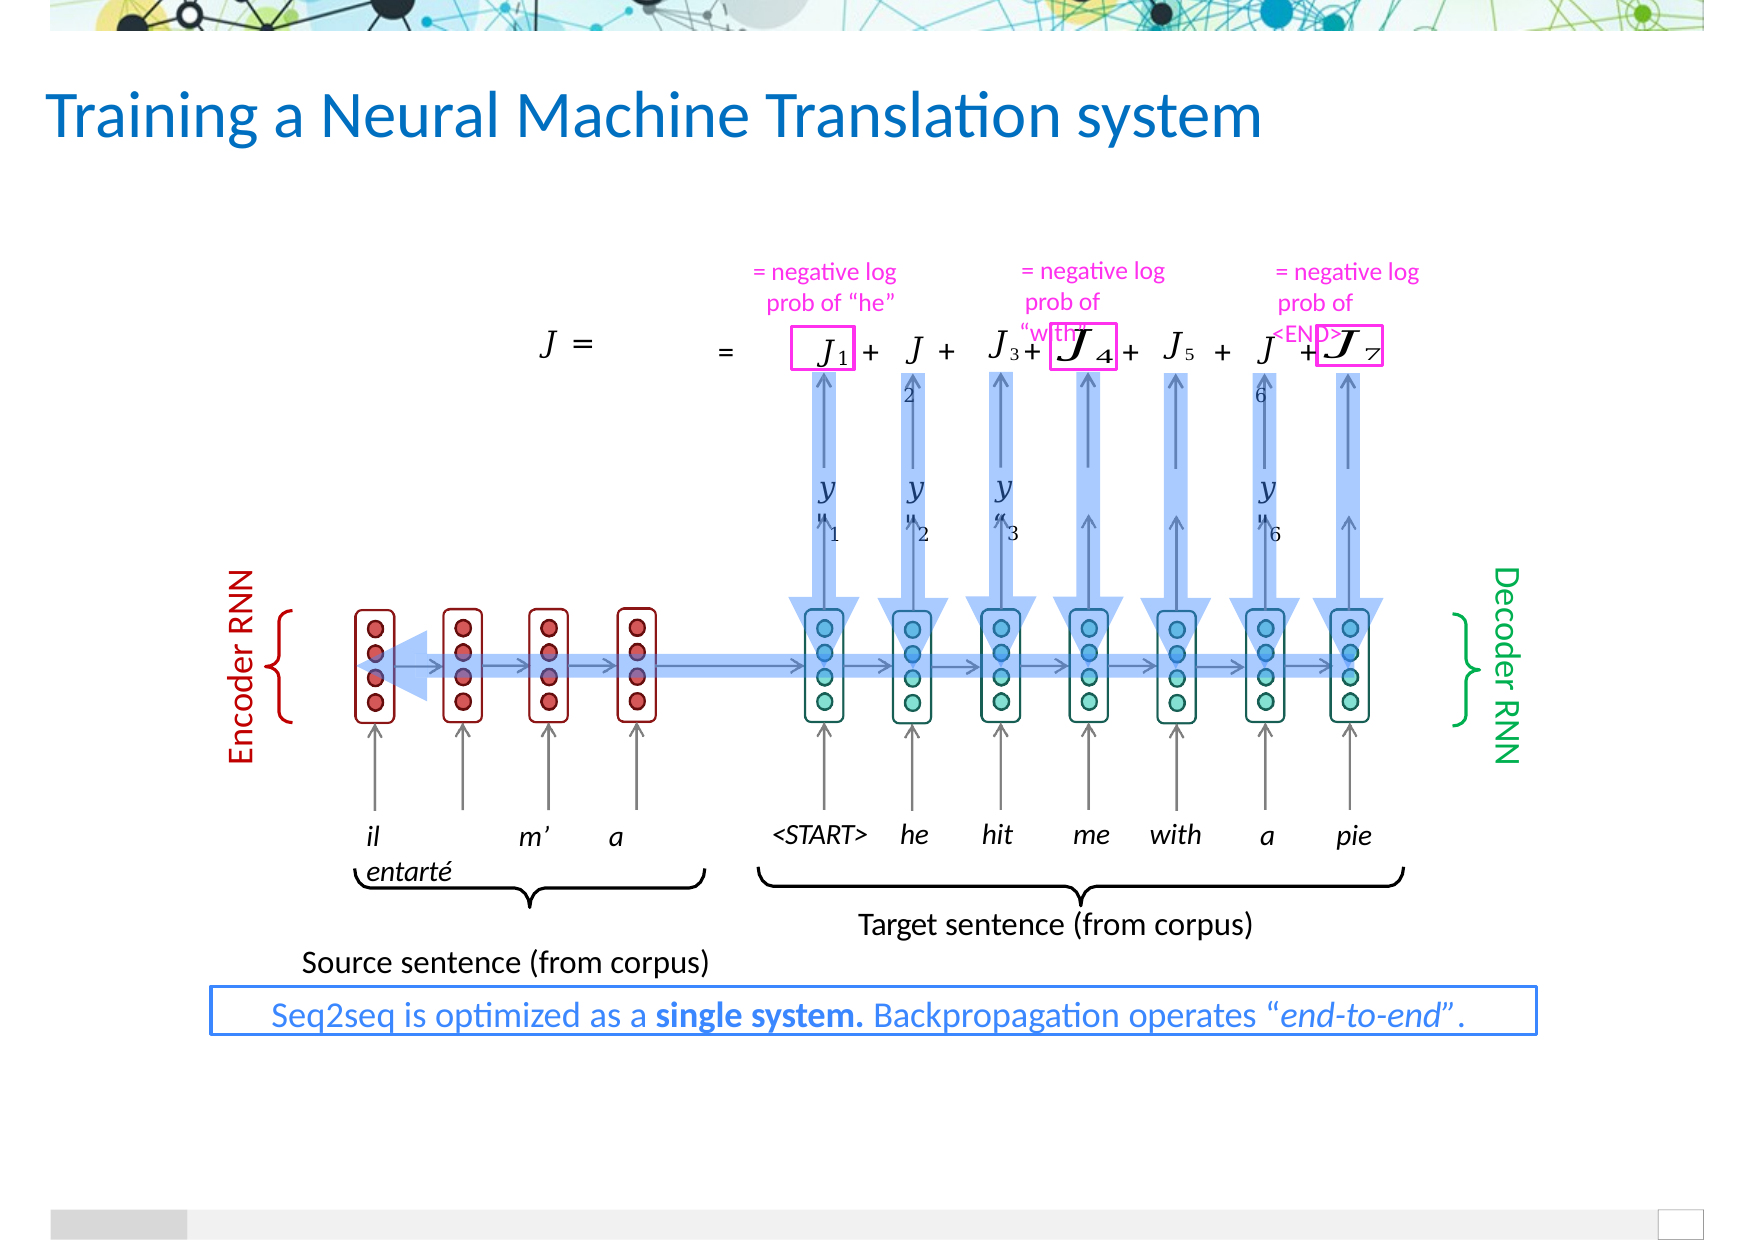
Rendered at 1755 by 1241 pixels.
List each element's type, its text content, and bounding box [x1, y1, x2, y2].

text_box Encoder RNN [215, 566, 261, 767]
text_box + [860, 329, 881, 370]
picture [50, 0, 1704, 31]
text_box [758, 866, 1404, 906]
text_box il m’ a entarté Source sentence (from corpus) [300, 815, 714, 980]
text_box 𝐽2 [897, 327, 932, 370]
text_box = negative log prob of <END> [1270, 253, 1426, 348]
text_box = negative log prob of “he” [751, 253, 900, 317]
text_box Seq2seq is optimized as a single system. Backpropagation operates “end-to-end”. [211, 986, 1537, 1035]
text_box a pie [1262, 813, 1373, 866]
text_box = [716, 329, 737, 370]
text_box <START> he hit me with Target sentence (from corpus) [769, 886, 1262, 942]
text_box 𝐽1 [791, 326, 855, 370]
text_box + [1120, 347, 1141, 370]
text_box = negative log prob of “with” [1017, 252, 1171, 347]
text_box <START> he hit me with Target sentence (from corpus) [769, 818, 1262, 866]
text_box Training a Neural Machine Translation system [43, 70, 1615, 151]
text_box [1452, 613, 1480, 726]
text_box + + [1212, 329, 1317, 370]
text_box Decoder RNN [1487, 564, 1533, 769]
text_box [354, 708, 1370, 811]
text_box [265, 610, 293, 723]
text_box + + [936, 327, 1041, 370]
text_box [355, 371, 1384, 702]
